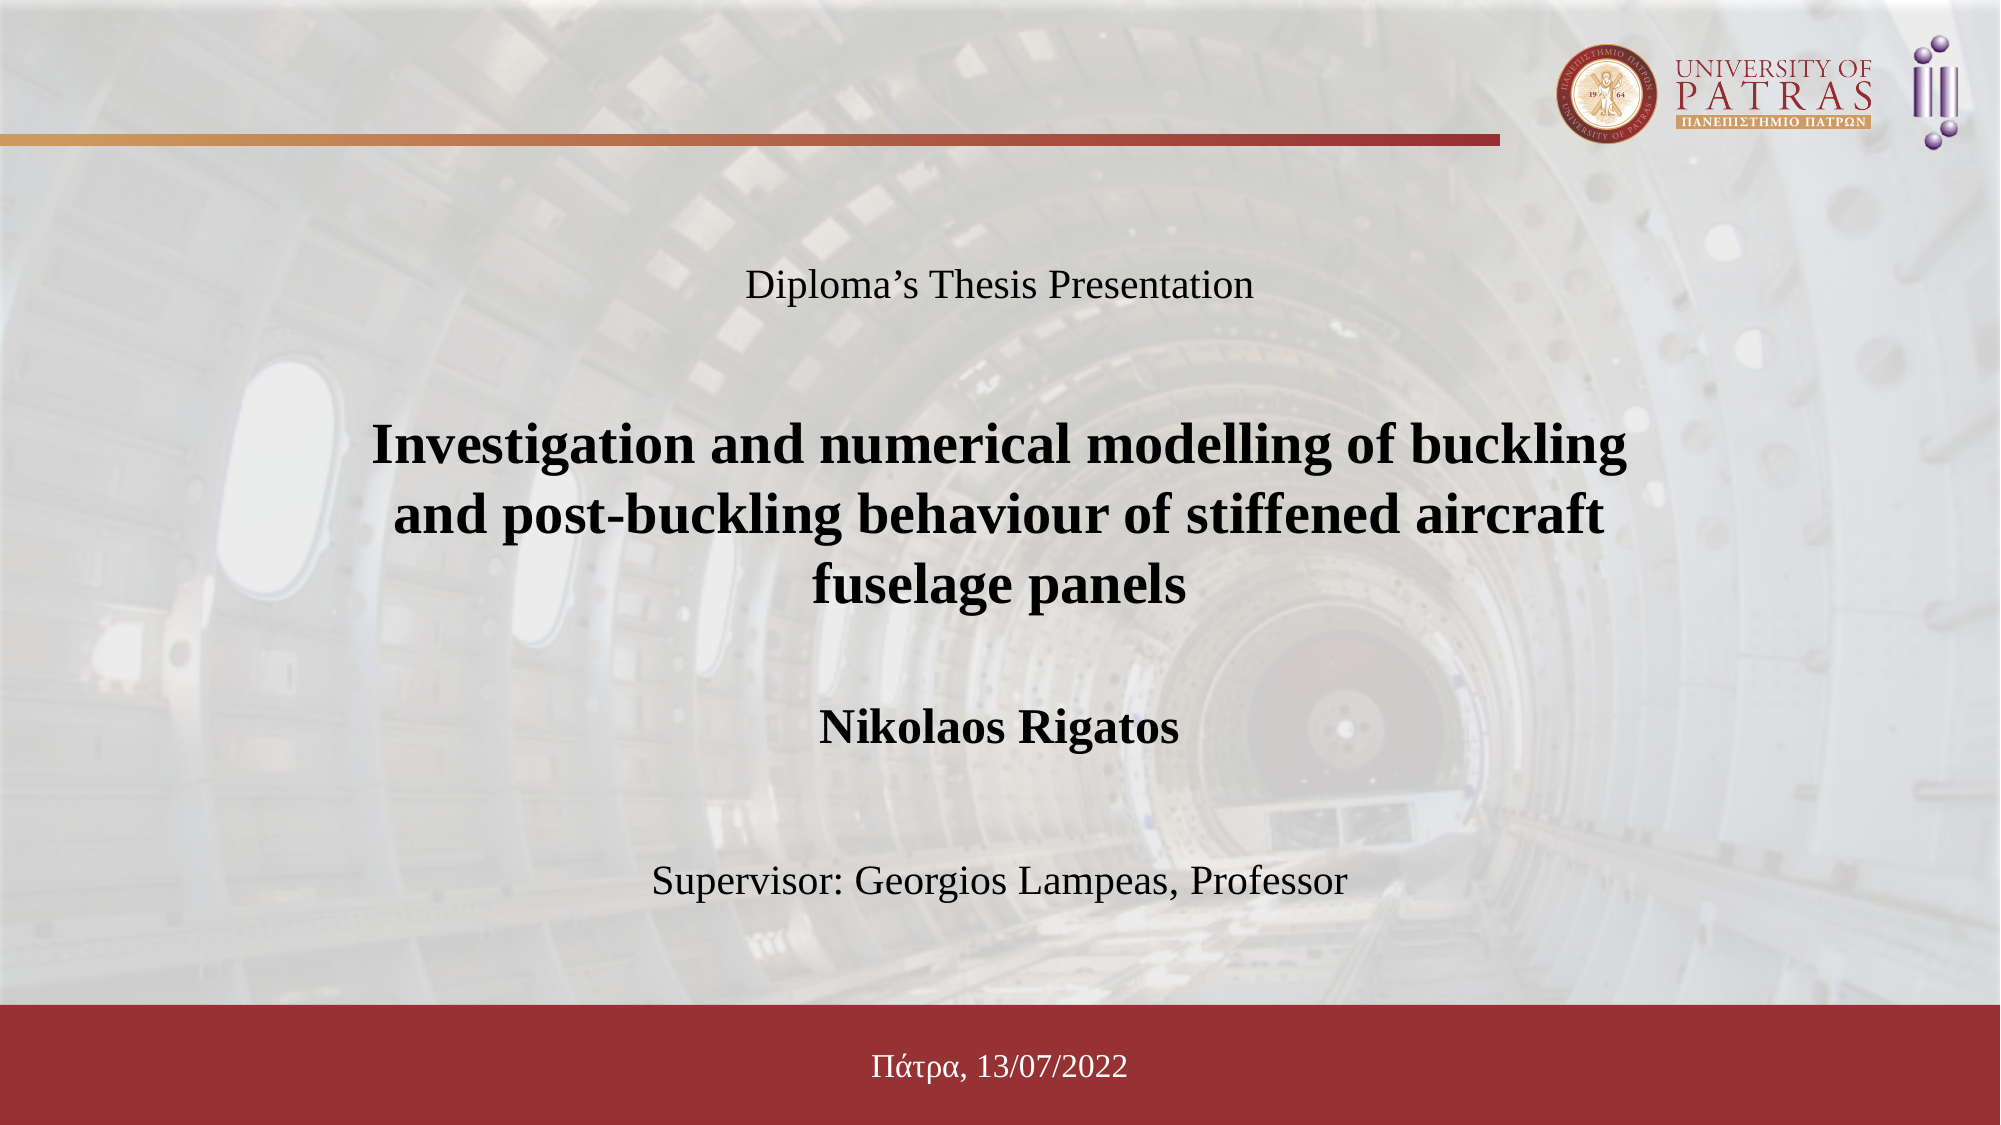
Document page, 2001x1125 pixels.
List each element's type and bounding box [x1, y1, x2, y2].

picture [0, 0, 2000, 1125]
text_box [1546, 34, 1965, 154]
